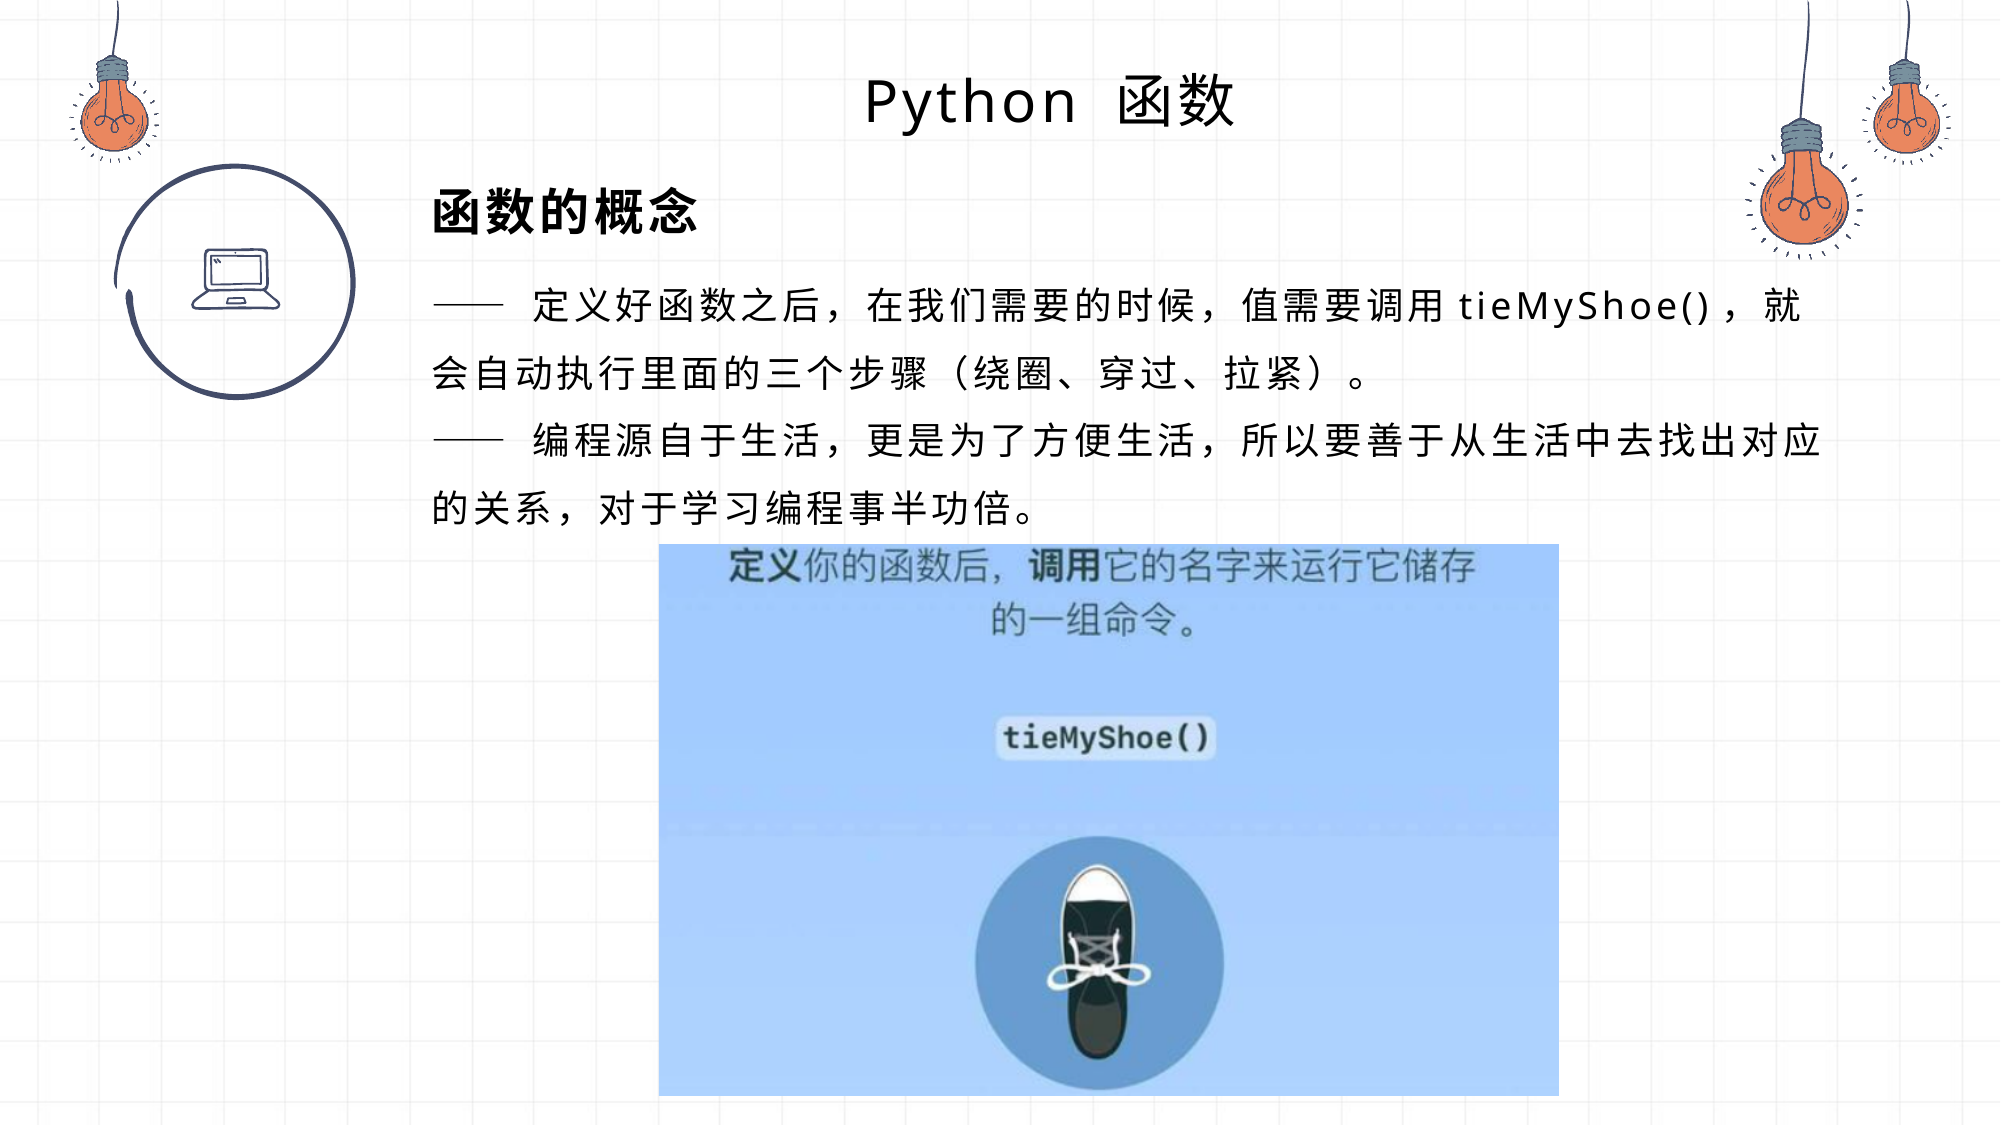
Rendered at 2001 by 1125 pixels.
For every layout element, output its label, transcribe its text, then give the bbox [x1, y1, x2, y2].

picture [0, 0, 2001, 1125]
text_box Python 函数 [848, 57, 1251, 142]
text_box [69, 0, 159, 163]
text_box 函数的概念 [416, 172, 1139, 248]
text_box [191, 247, 281, 311]
text_box [113, 163, 356, 401]
text_box —— 定义好函数之后，在我们需要的时候，值需要调用tieMyShoe()，就会自动执行里面的三个步骤（绕圈、穿过、拉紧）。 —— 编程源自于生活，更是为了方便生活，所以要善于从生活中去找出对应的关系，对于学习编程事半功倍。 [416, 252, 1850, 537]
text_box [1745, 0, 1863, 260]
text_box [1863, 0, 1951, 165]
